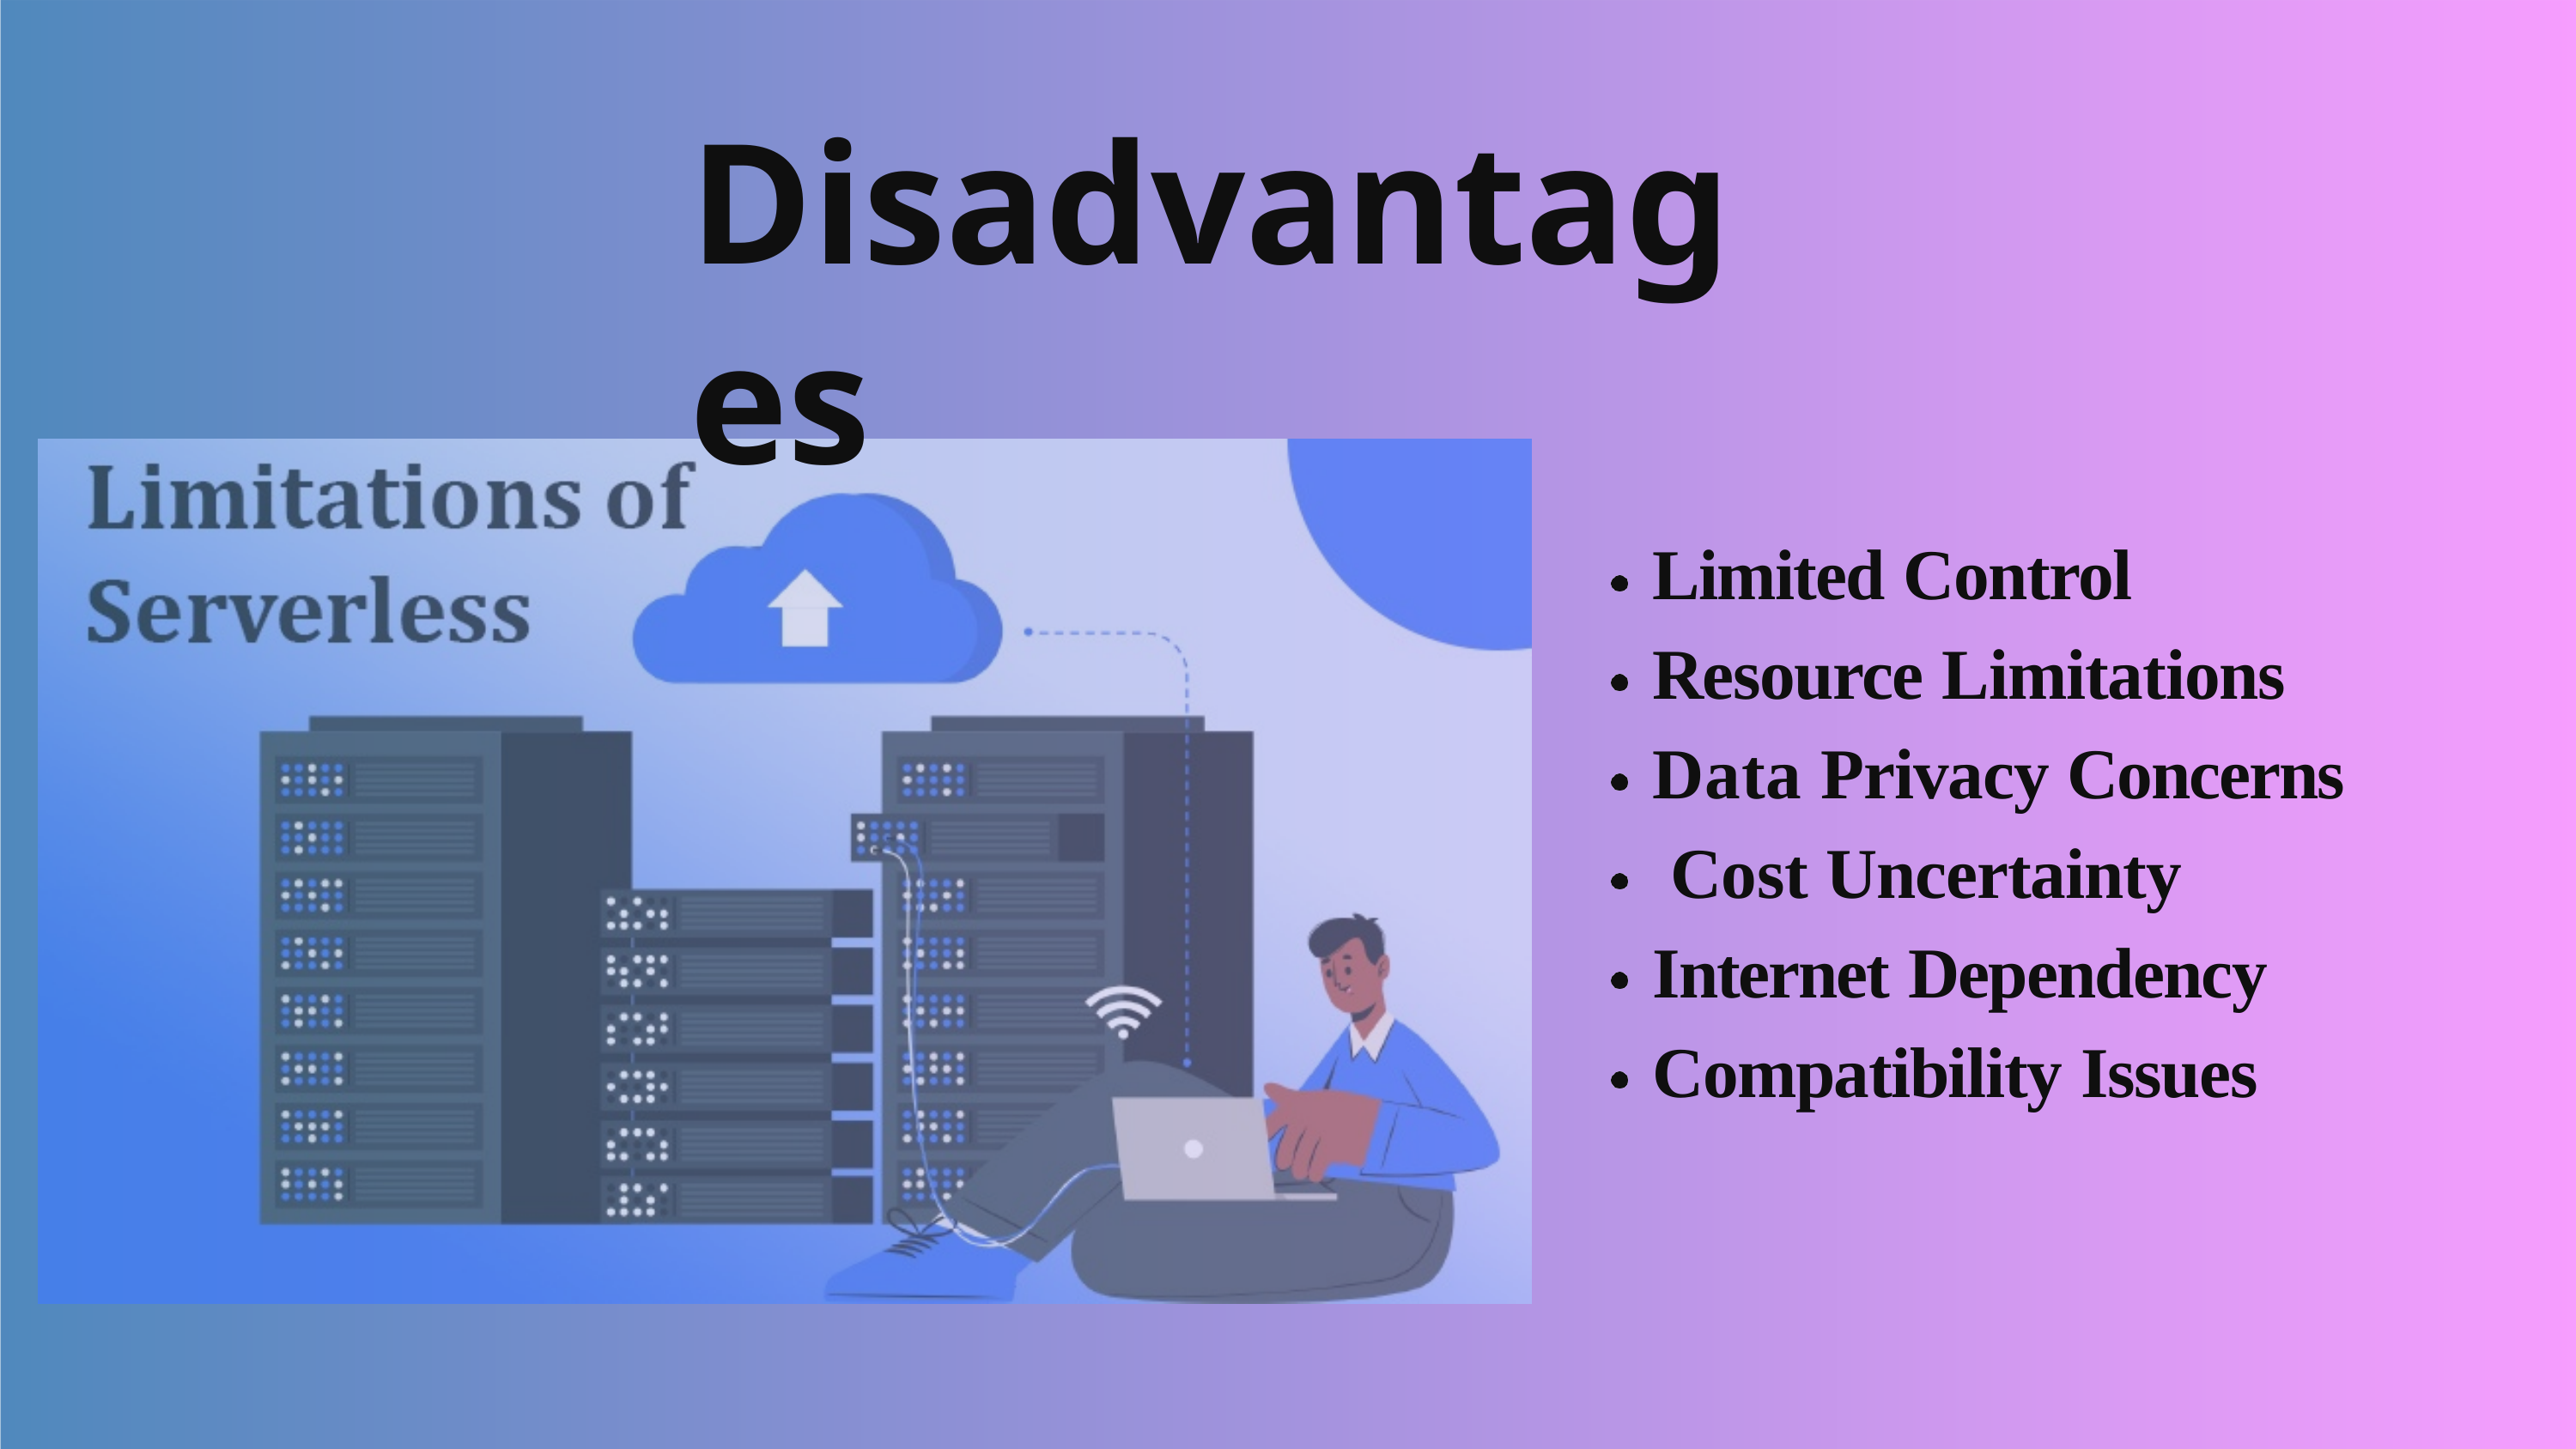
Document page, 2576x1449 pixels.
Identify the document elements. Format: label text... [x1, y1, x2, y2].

text_box Limited Control Resource Limitations Data Privacy Concerns Cost Uncertainty Internet Dependency Compatibility Issues [1650, 512, 2347, 1113]
title Disadvantages [688, 96, 1795, 498]
picture [0, 0, 2576, 1449]
